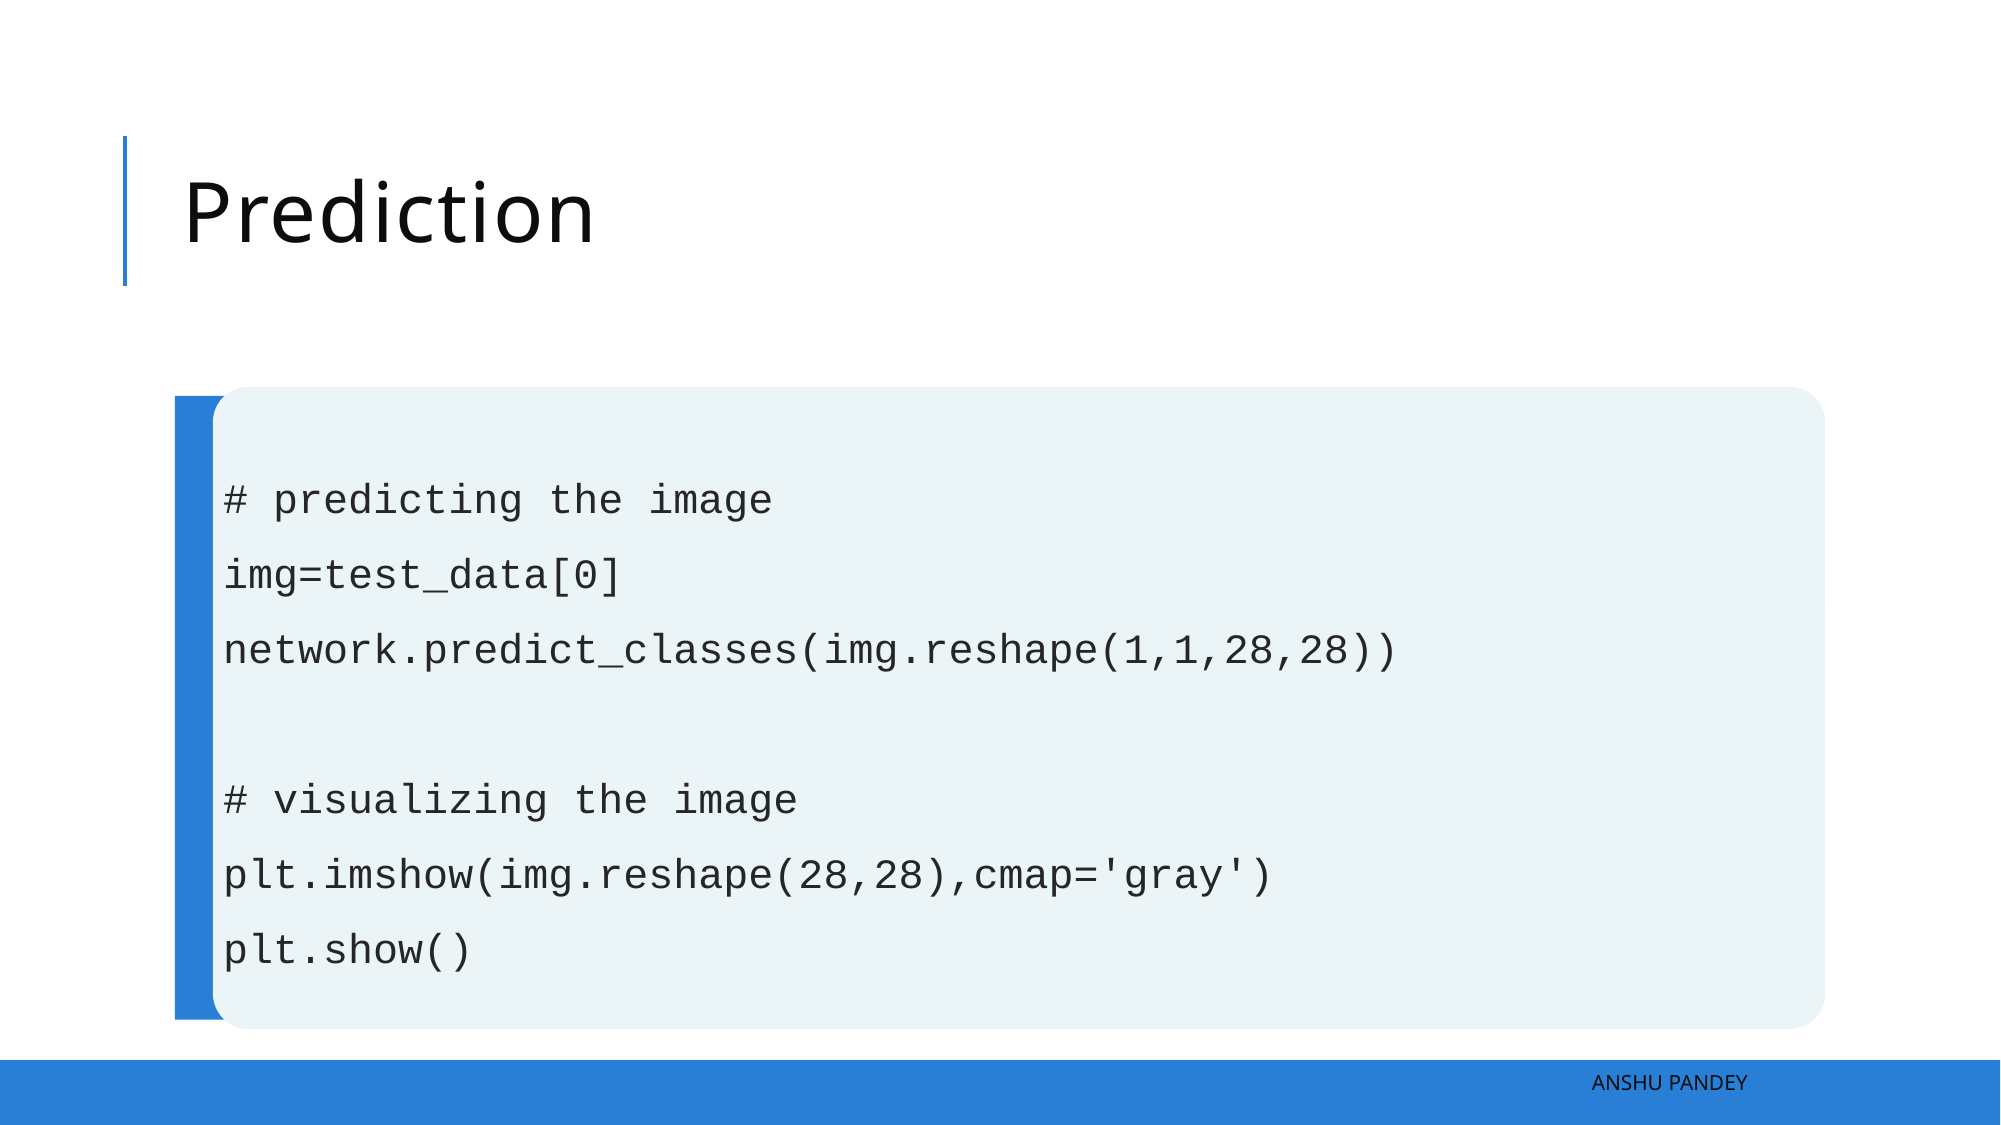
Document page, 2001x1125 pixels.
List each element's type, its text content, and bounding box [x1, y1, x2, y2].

title Prediction [168, 96, 1763, 342]
footer Anshu Pandey [794, 1061, 1763, 1107]
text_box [174, 386, 1826, 1030]
